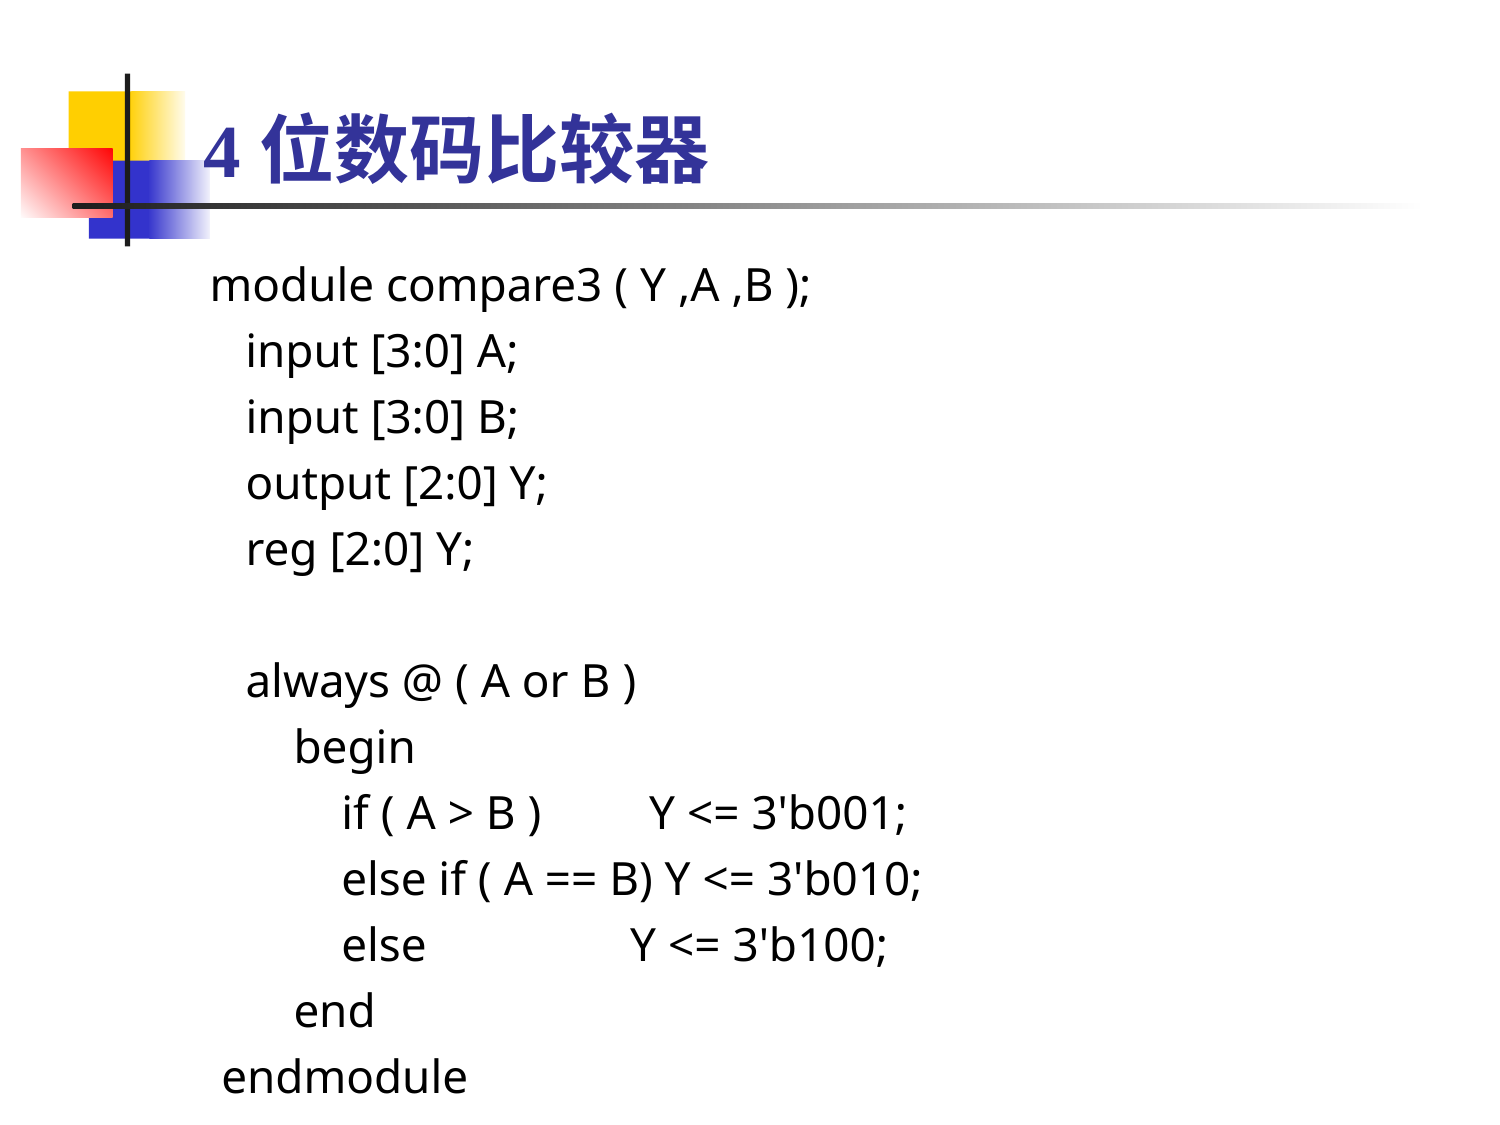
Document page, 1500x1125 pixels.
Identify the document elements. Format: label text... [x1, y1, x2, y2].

title 4位数码比较器 [188, 12, 1468, 200]
text_box module compare3 ( Y ,A ,B ); input [3:0] A; input [3:0] B; output [2:0] Y; reg [2:0] Y; always @ ( A or B ) begin if ( A > B ) Y <= 3'b001; else if ( A == B) Y <= 3'b010; else Y <= 3'b100; end endmodule [194, 237, 1388, 1110]
